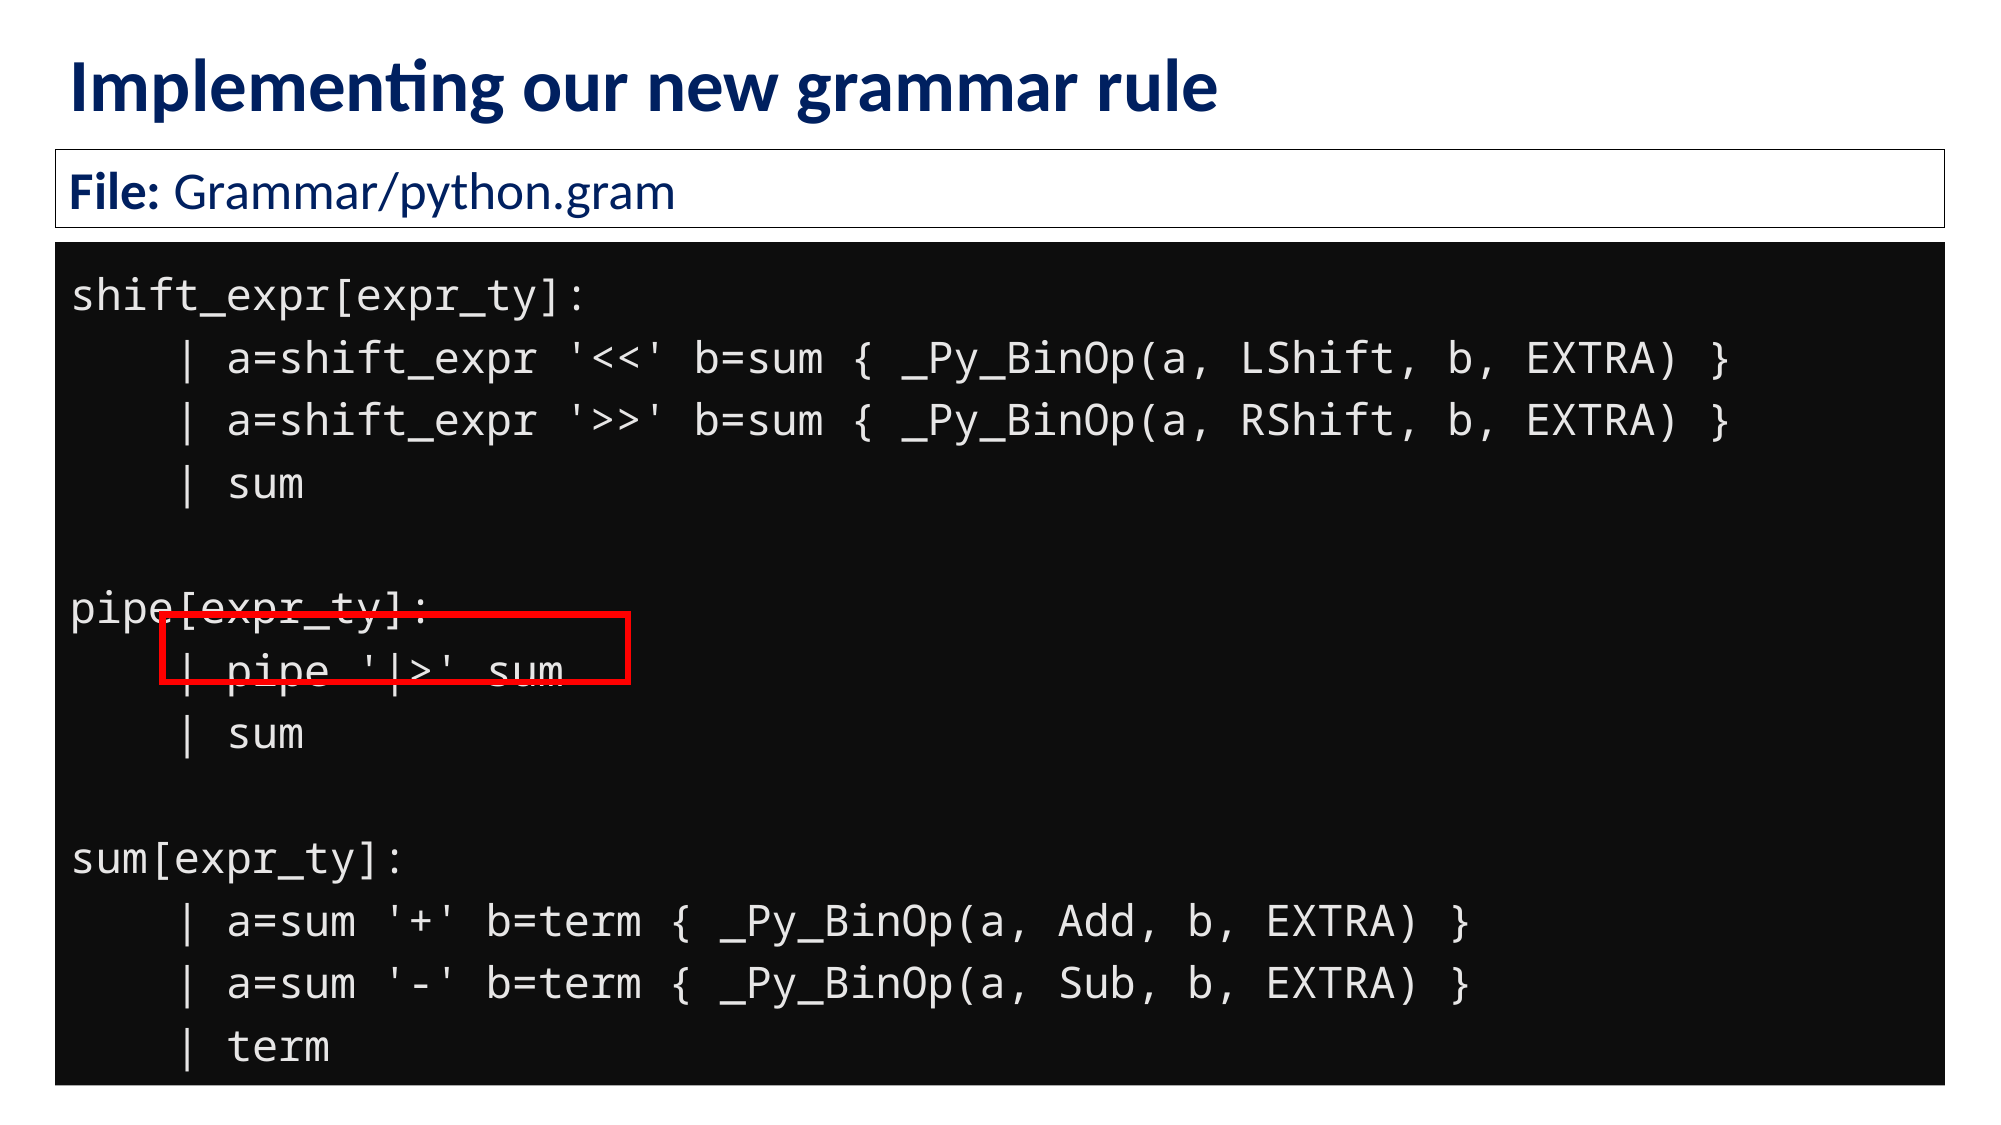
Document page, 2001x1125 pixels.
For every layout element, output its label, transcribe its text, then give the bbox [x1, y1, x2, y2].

text_box [161, 613, 629, 683]
list File: Grammar/python.gram [55, 149, 1945, 228]
title Implementing our new grammar rule [55, 39, 1945, 135]
list shift_expr[expr_ty]: | a=shift_expr '<<' b=sum { _Py_BinOp(a, LShift, b, EXTRA) } | a=shift_expr '>>' b=sum { _Py_BinOp(a, RShift, b, EXTRA) } | sum pipe[expr_ty]: | pipe '|>' sum | sum sum[expr_ty]: | a=sum '+' b=term { _Py_BinOp(a, Add, b, EXTRA) } | a=sum '-' b=term { _Py_BinOp(a, Sub, b, EXTRA) } | term [55, 242, 1945, 1086]
